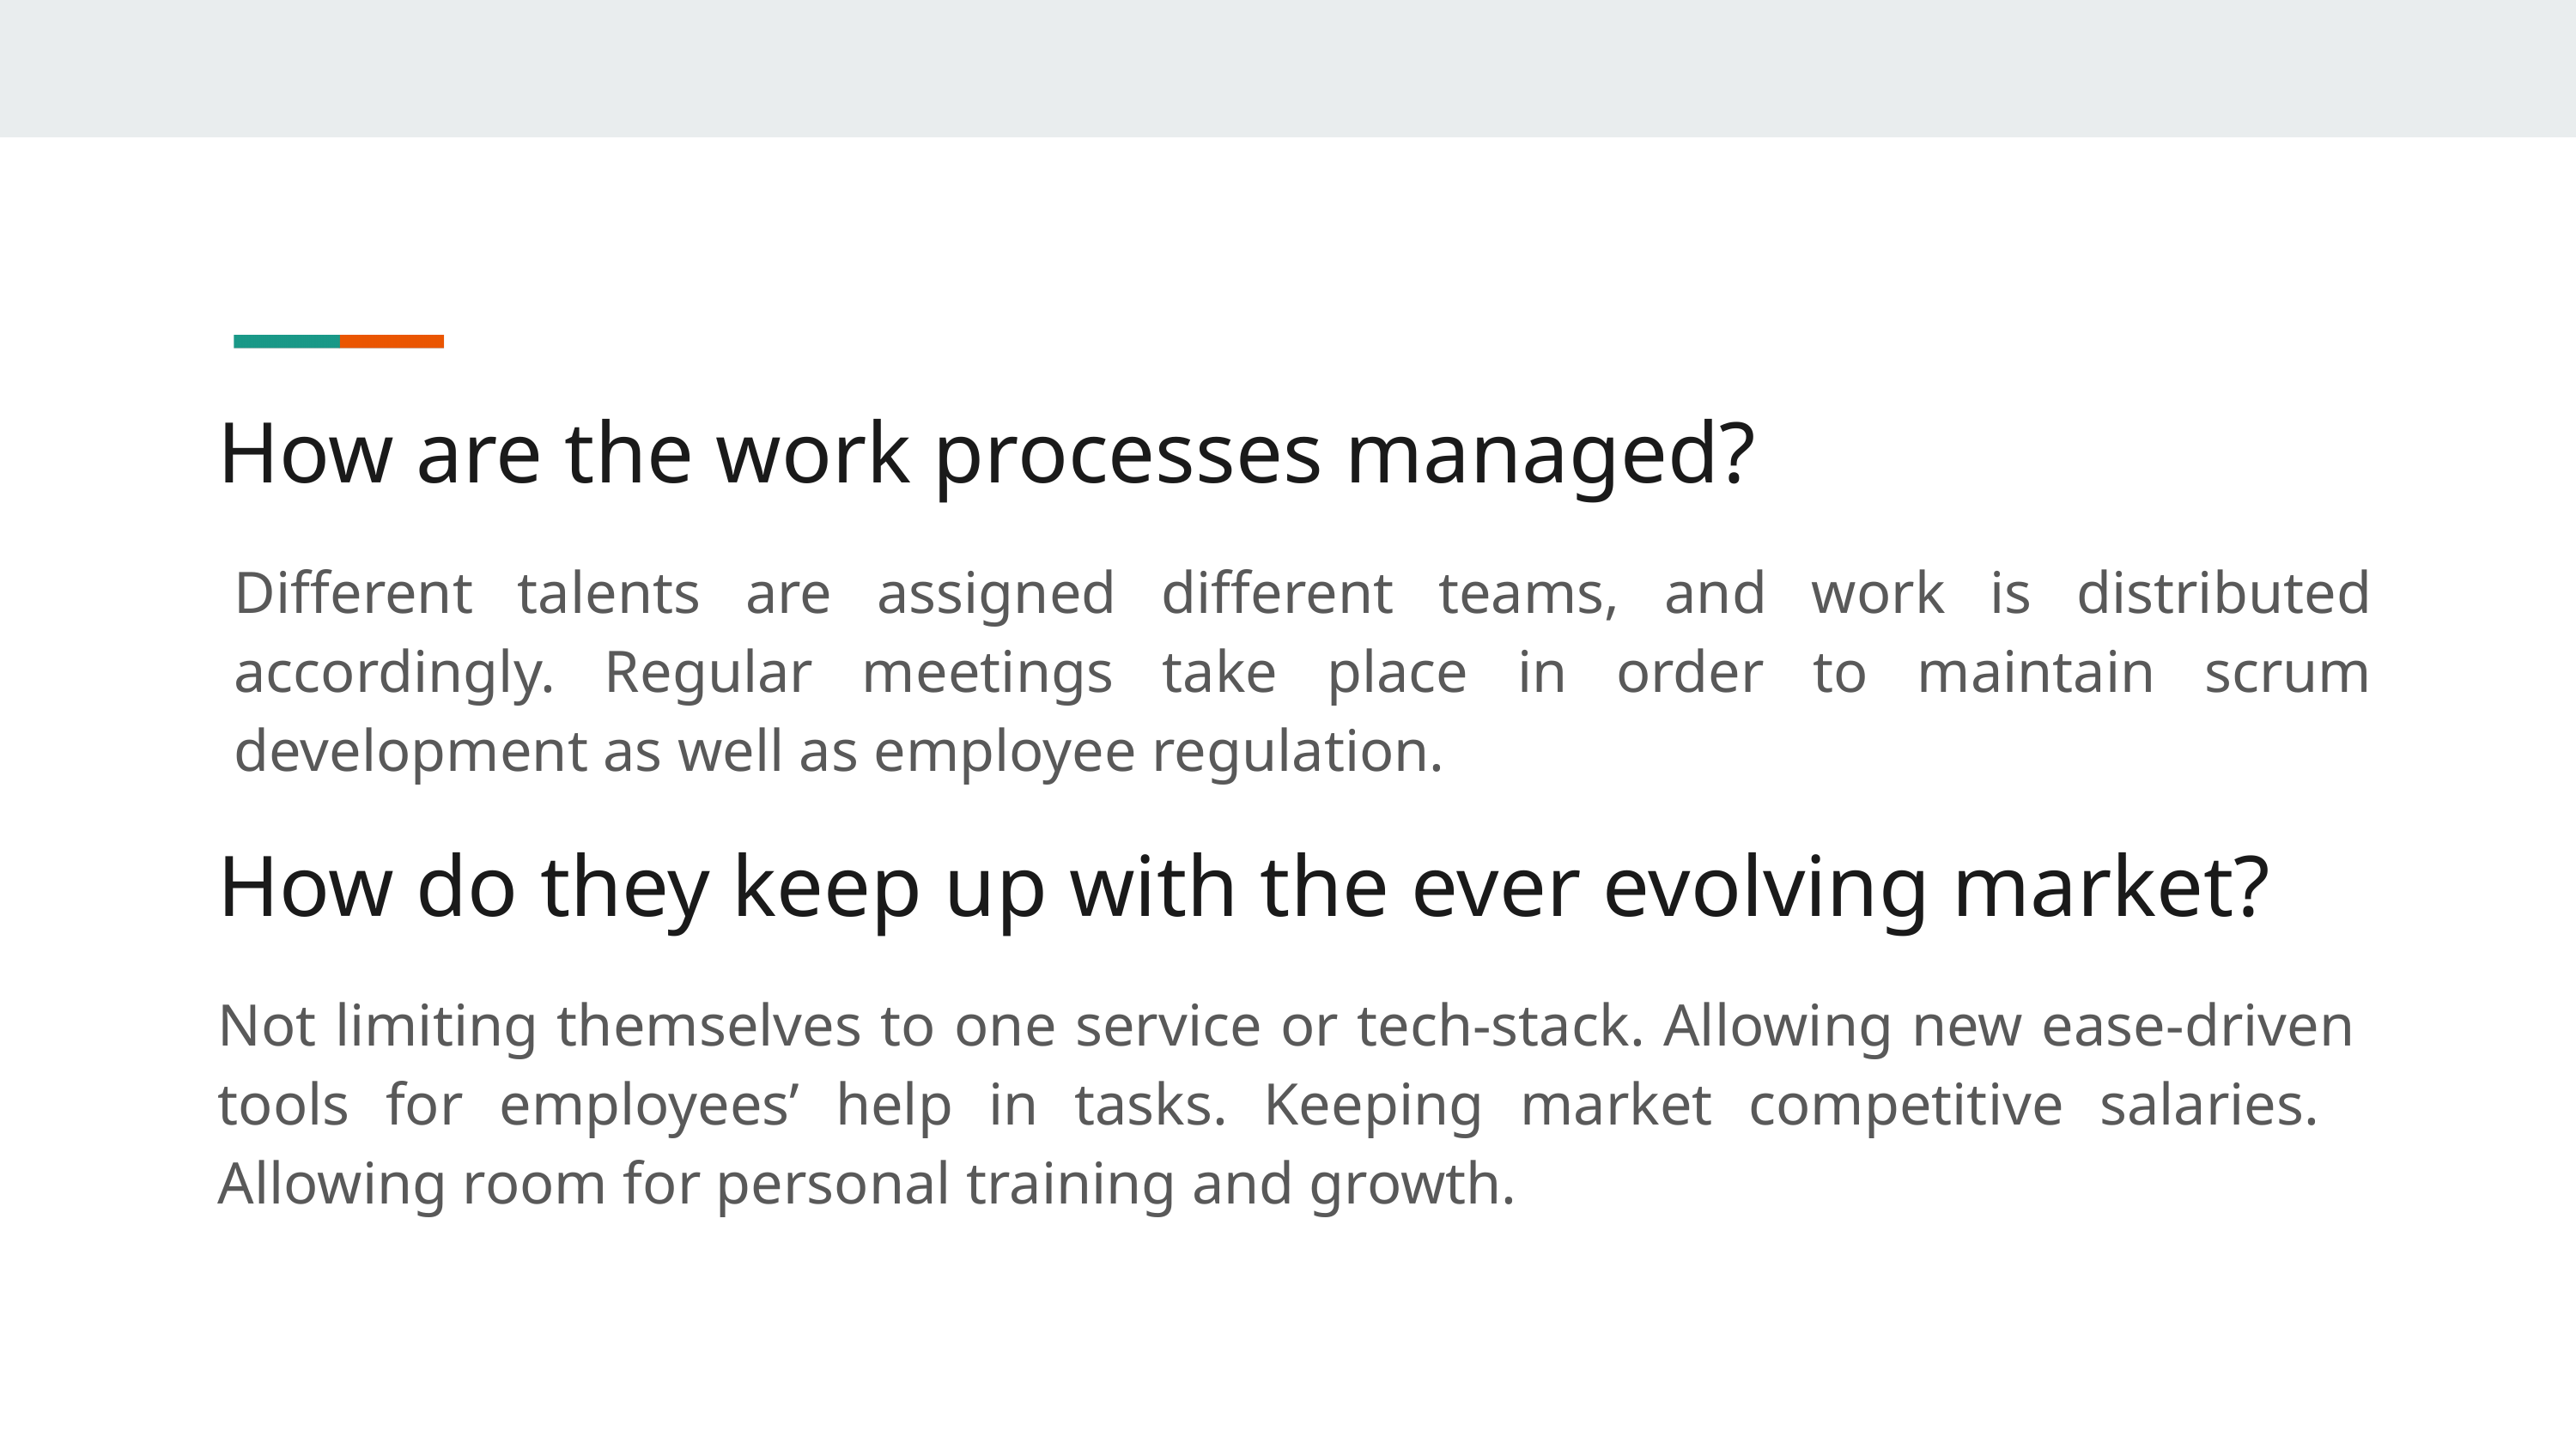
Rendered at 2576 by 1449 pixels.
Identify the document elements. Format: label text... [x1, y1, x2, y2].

text_box [234, 335, 445, 349]
text_box How are the work processes managed? [217, 399, 2483, 500]
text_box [0, 0, 2576, 138]
text_box Different talents are assigned different teams, and work is distributed accordingly. Regular meetings take place in order to maintain scrum development as well as employee regulation. [234, 545, 2374, 862]
text_box Not limiting themselves to one service or tech-stack. Allowing new ease-driven tools for employees’ help in tasks. Keeping market competitive salaries. Allowing room for personal training and growth. [217, 978, 2359, 1216]
text_box How do they keep up with the ever evolving market? [217, 832, 2359, 933]
